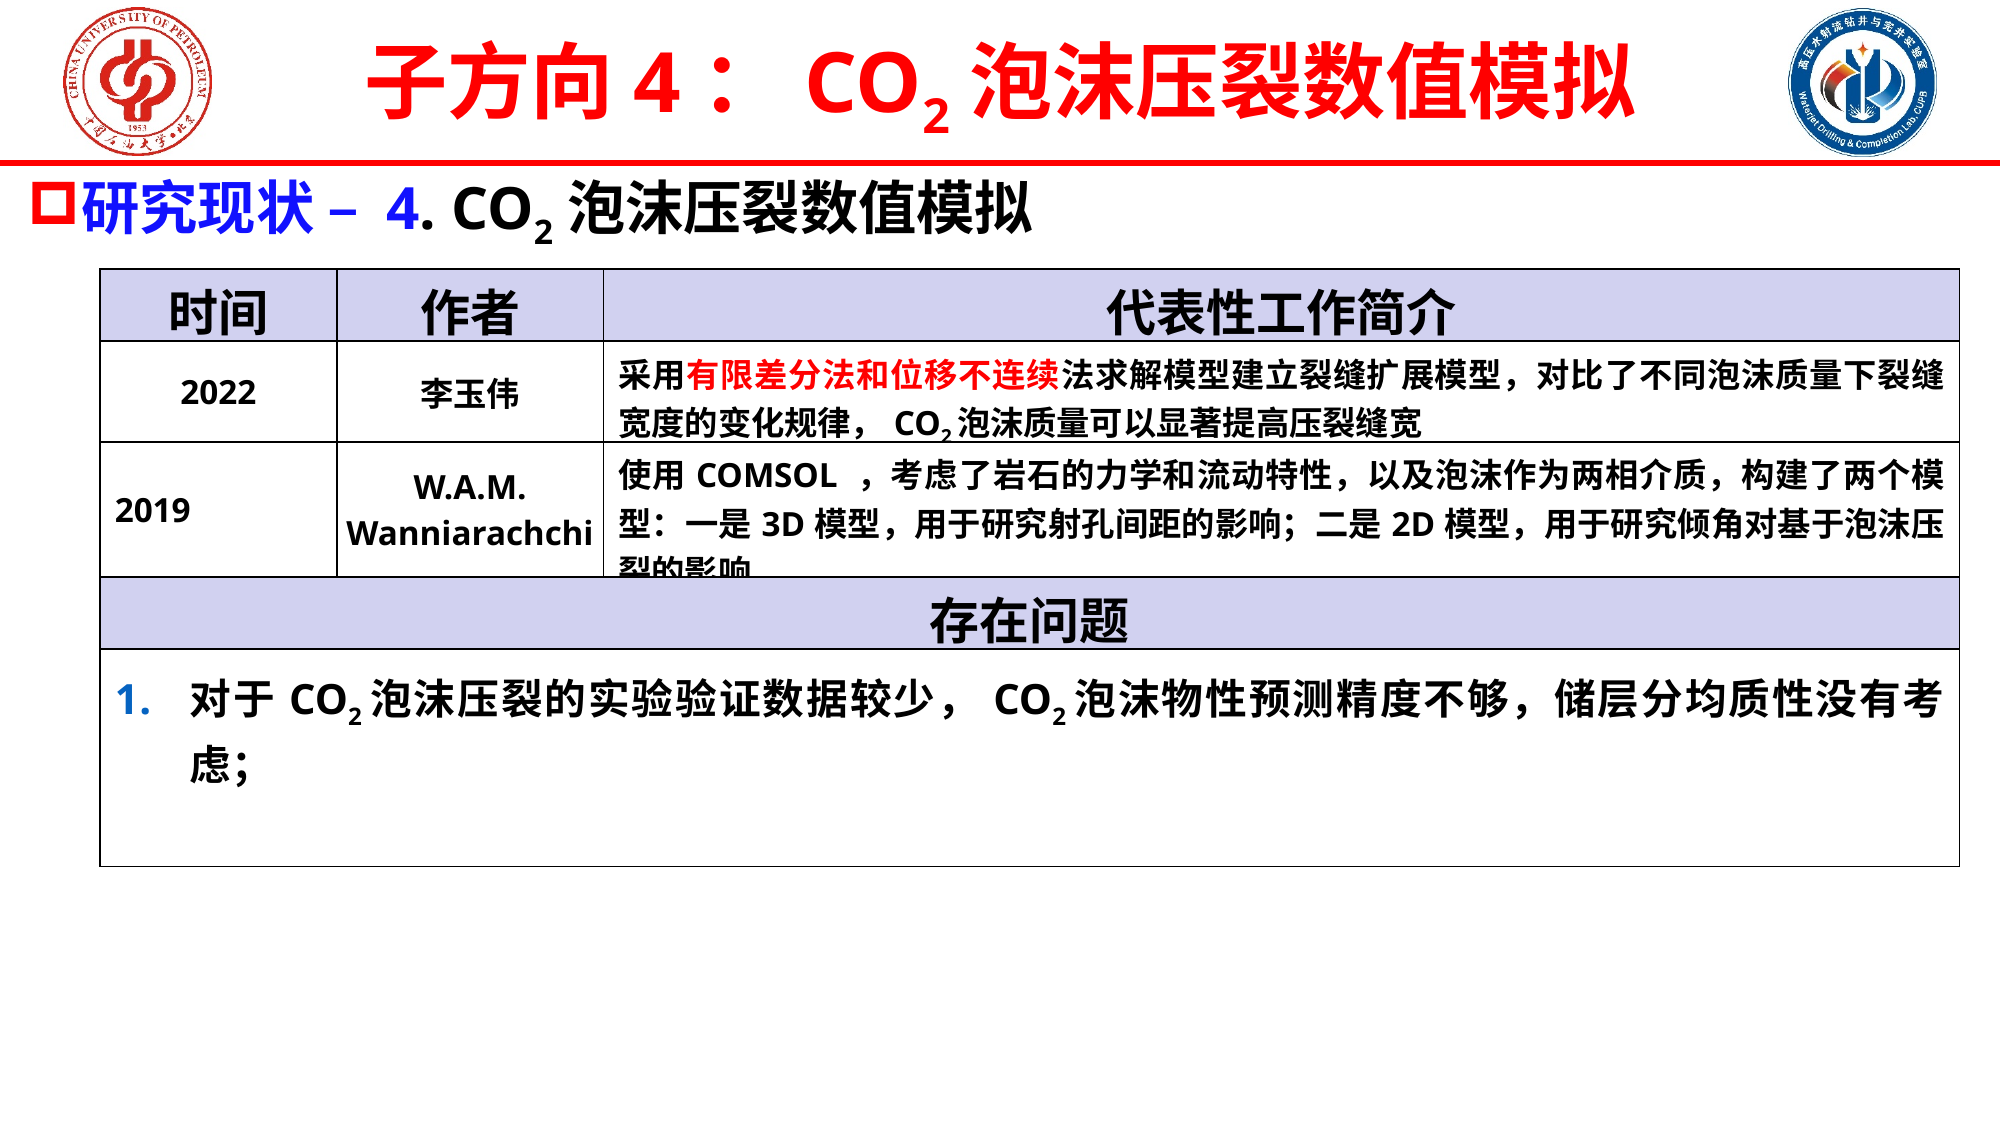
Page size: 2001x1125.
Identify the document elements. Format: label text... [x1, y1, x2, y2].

table_header 时间 [101, 270, 336, 340]
table_header 作者 [338, 270, 603, 340]
table_cell 李玉伟 [338, 342, 603, 441]
table_cell 对于CO2泡沫压裂的实验验证数据较少，CO2泡沫物性预测精度不够，储层分均质性没有考虑； [101, 650, 1959, 866]
table_cell 采用有限差分法和位移不连续法求解模型建立裂缝扩展模型，对比了不同泡沫质量下裂缝宽度的变化规律，CO2泡沫质量可以显著提高压裂缝宽 [604, 342, 1959, 441]
table_cell 2022 [101, 342, 336, 441]
picture [63, 7, 212, 156]
table_cell 2019 [101, 443, 336, 576]
picture [1788, 8, 1937, 157]
table_cell 使用COMSOL ，考虑了岩石的力学和流动特性，以及泡沫作为两相介质，构建了两个模型：一是3D模型，用于研究射孔间距的影响；二是2D模型，用于研究倾角对基于泡沫压裂的影响 [604, 443, 1959, 576]
table_cell W.A.M. Wanniarachchi [338, 443, 603, 576]
text_box 子方向4：CO2泡沫压裂数值模拟 [239, 27, 1761, 145]
text_box 研究现状 – 4. CO2泡沫压裂数值模拟 [0, 163, 1408, 415]
table_cell 存在问题 [101, 578, 1959, 648]
table_header 代表性工作简介 [604, 270, 1959, 340]
